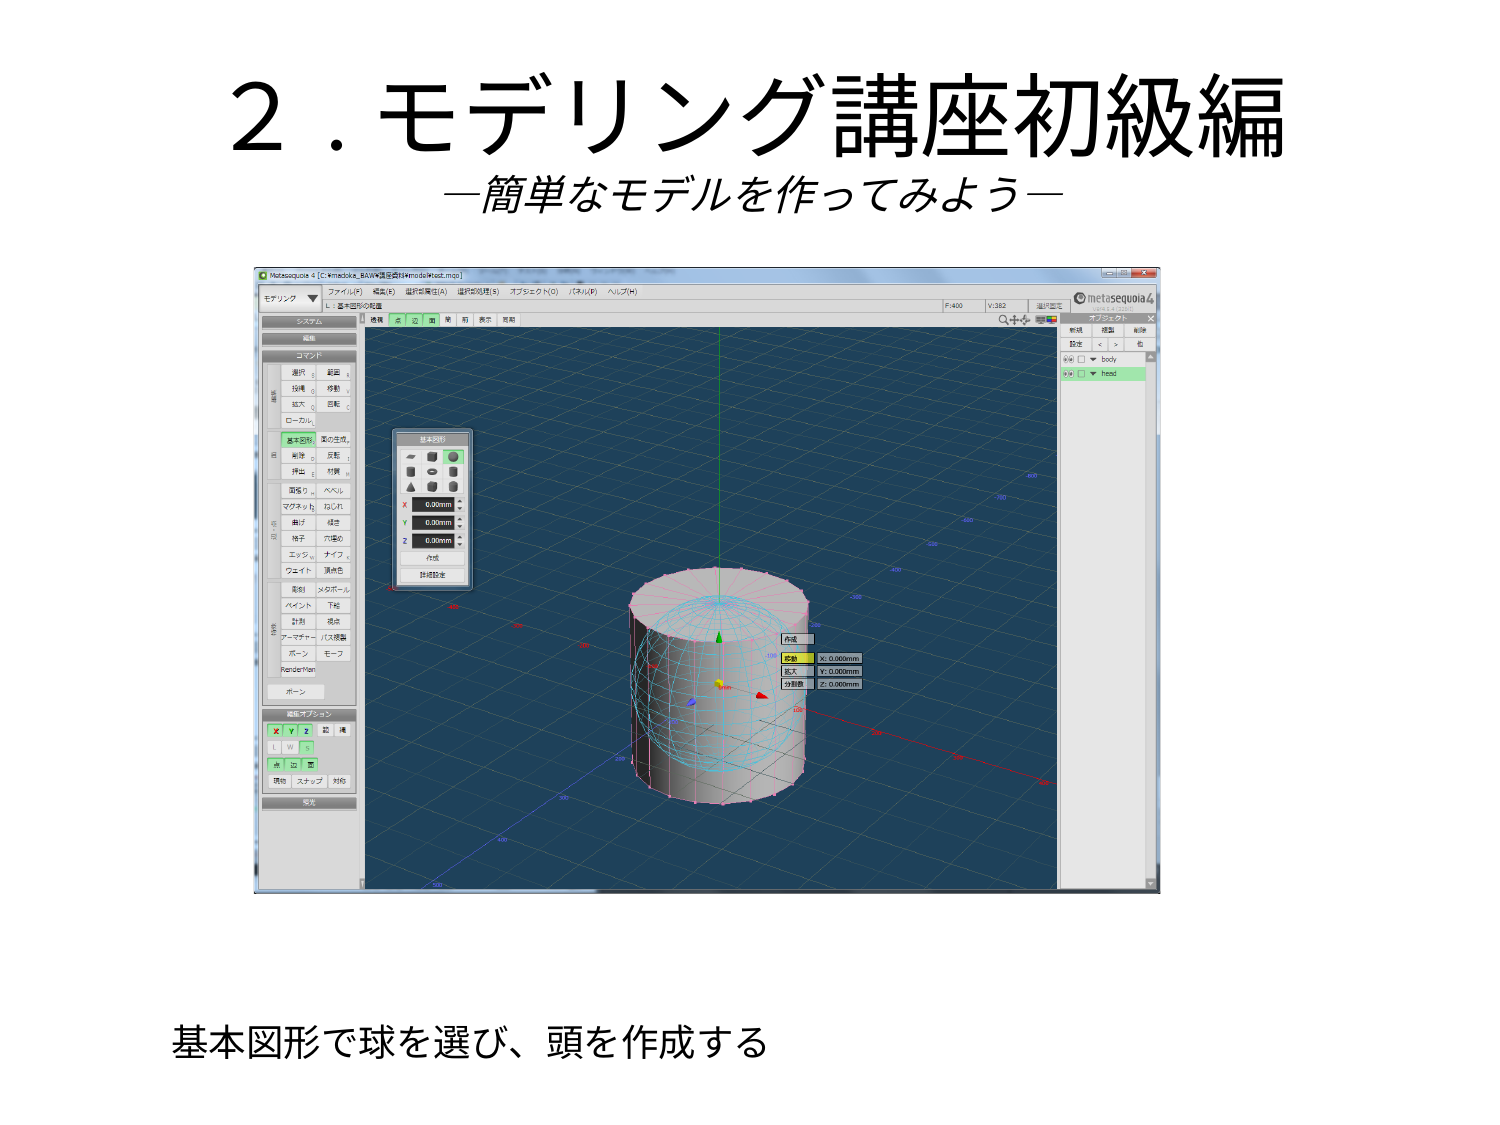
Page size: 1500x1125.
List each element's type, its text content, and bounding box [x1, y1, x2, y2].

picture [253, 266, 1161, 894]
title ２.モデリング講座初級編 ―簡単なモデルを作ってみよう― [75, 45, 1425, 233]
text_box 基本図形で球を選び、頭を作成する [156, 1011, 787, 1072]
